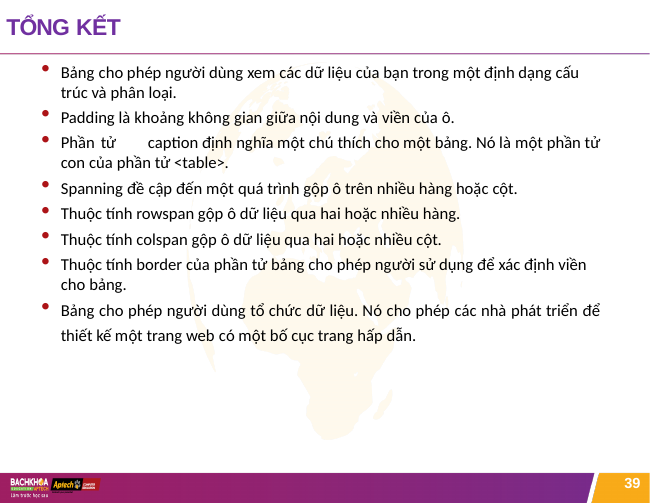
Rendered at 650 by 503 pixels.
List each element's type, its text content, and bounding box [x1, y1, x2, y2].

text_box Bảng cho phép người dùng xem các dữ liệu của bạn trong một định dạng cấu trúc và phân loại. Padding là khoảng không gian giữa nội dung và viền của ô. Phần tử caption định nghĩa một chú thích cho một bảng. Nó là một phần tử con của phần tử <table>. Spanning đề cập đến một quá trình gộp ô trên nhiều hàng hoặc cột. Thuộc tính rowspan gộp ô dữ liệu qua hai hoặc nhiều hàng. Thuộc tính colspan gộp ô dữ liệu qua hai hoặc nhiều cột. Thuộc tính border của phần tử bảng cho phép người sử dụng để xác định viền cho bảng. Bảng cho phép người dùng tổ chức dữ liệu. Nó cho phép các nhà phát triển để thiết kế một trang web có một bố cục trang hấp dẫn. [40, 60, 607, 345]
picture [0, 61, 650, 503]
title TỔNG KẾT [5, 0, 130, 68]
slide_number 39 [617, 340, 646, 503]
text_box [0, 0, 5, 61]
text_box [130, 0, 650, 61]
